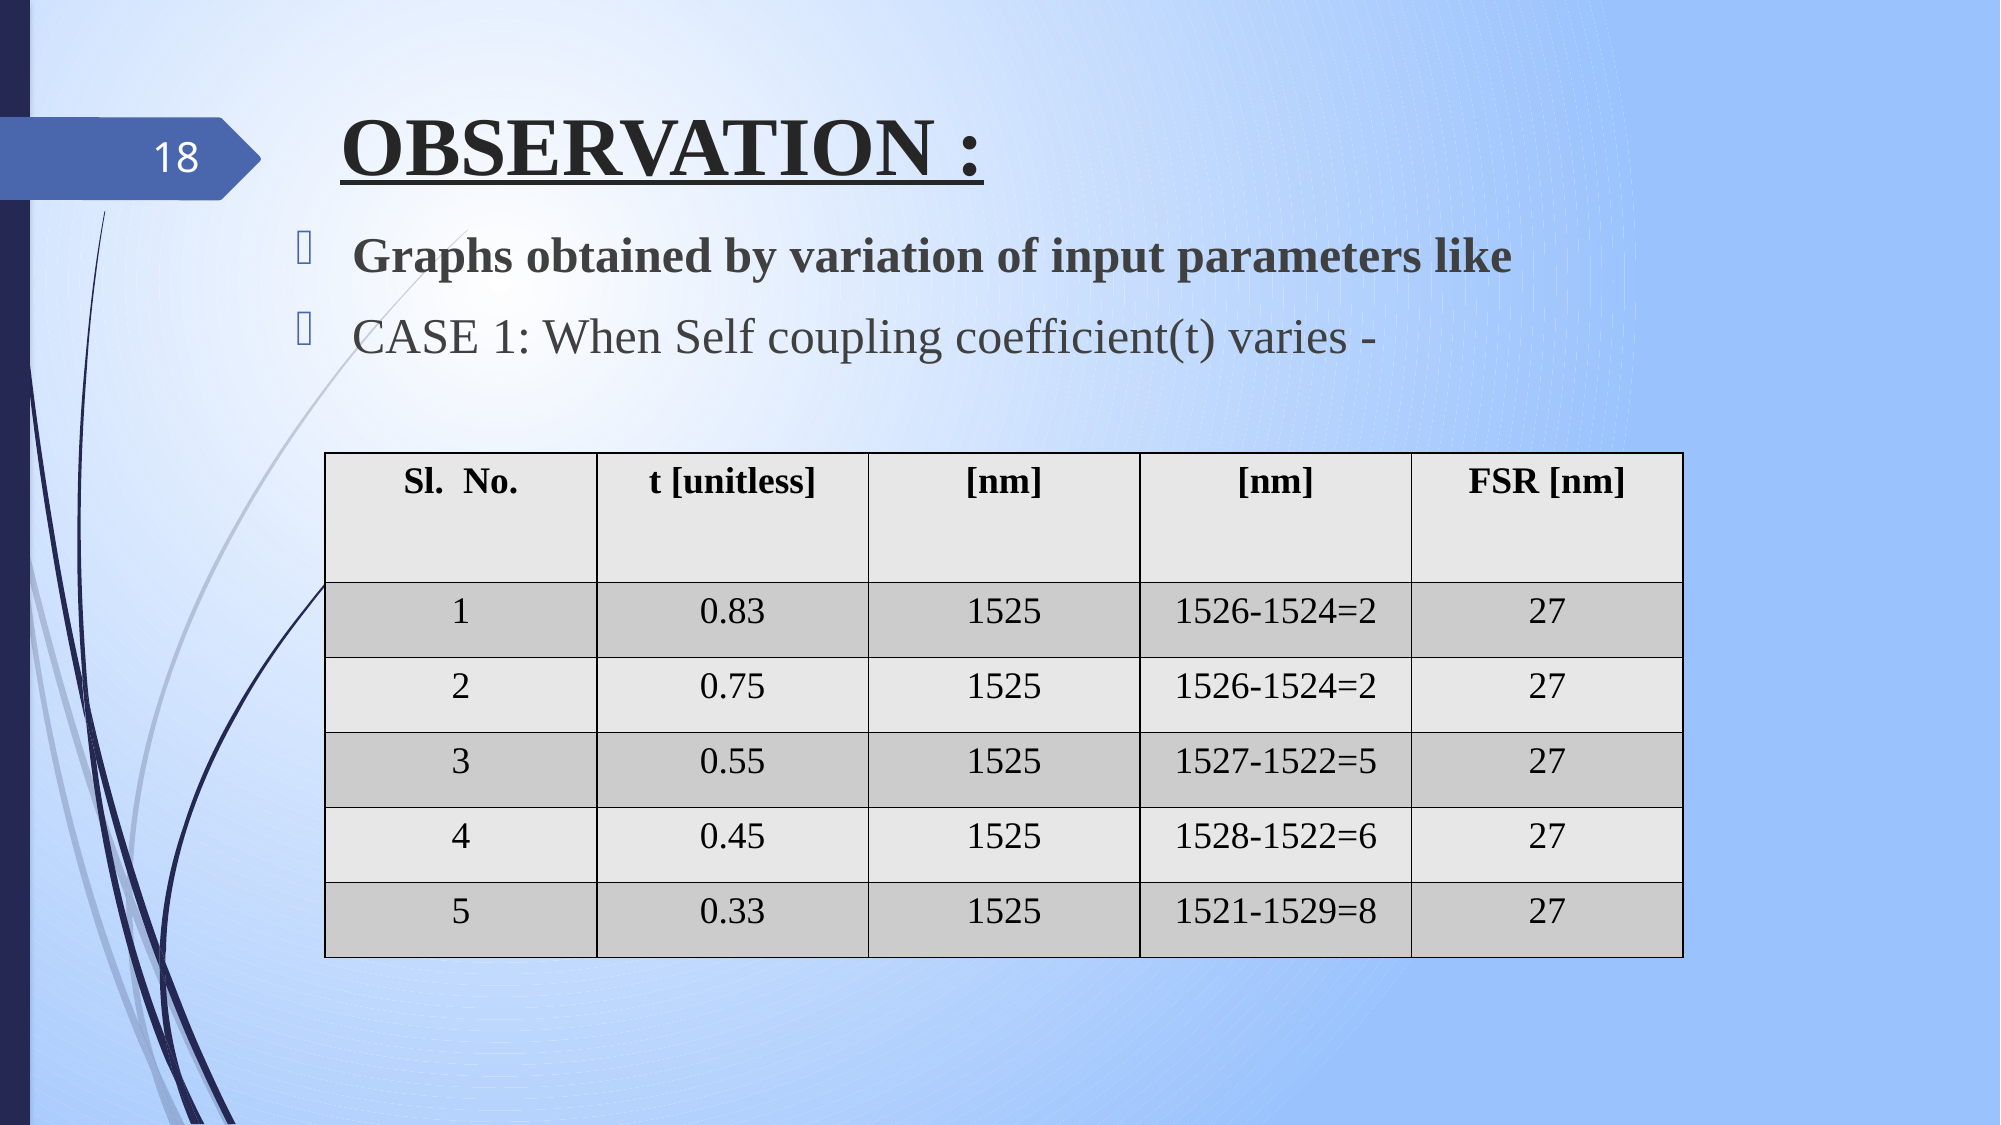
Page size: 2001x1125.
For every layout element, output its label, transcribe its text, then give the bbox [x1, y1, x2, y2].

list Graphs obtained by variation of input parameters like CASE 1: When Self coupling coefficient(t) varies - [262, 214, 1851, 976]
title OBSERVATION : [325, 84, 1788, 214]
slide_number 18 [87, 129, 216, 190]
